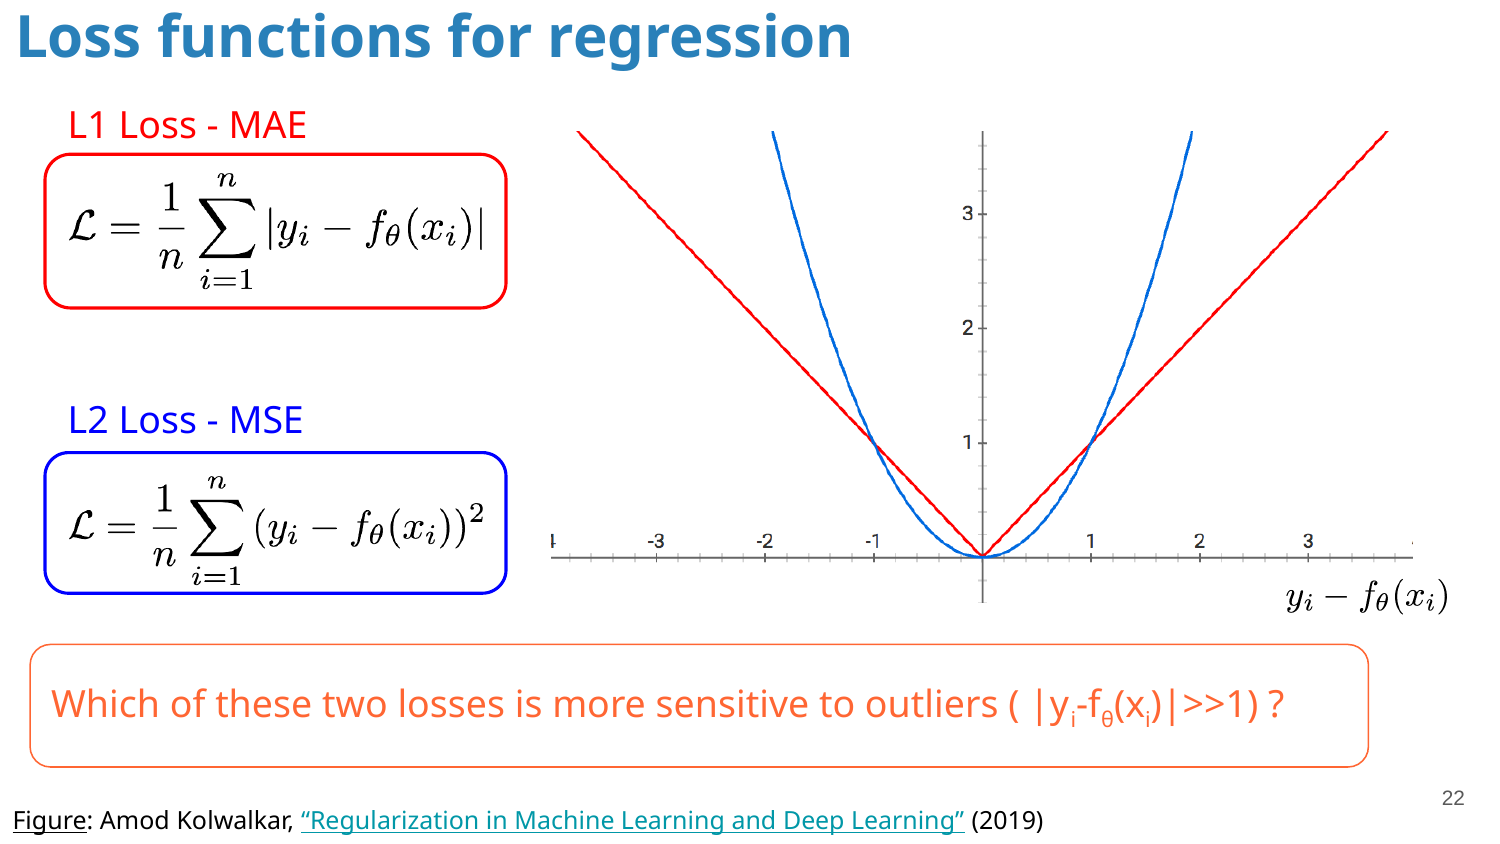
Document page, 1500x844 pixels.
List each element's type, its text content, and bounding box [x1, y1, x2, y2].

picture [68, 171, 483, 291]
text_box L2 Loss - MSE [52, 380, 506, 433]
text_box [45, 452, 507, 594]
text_box Which of these two losses is more sensitive to outliers ( |yi-fθ(xi)|>>1) ? [30, 644, 1369, 768]
text_box Figure: Amod Kolwalkar, “Regularization in Machine Learning and Deep Learning” (2019) [0, 789, 1413, 842]
picture [551, 131, 1450, 622]
picture [68, 474, 483, 586]
text_box [44, 154, 507, 308]
slide_number ‹#› [1389, 764, 1480, 830]
text_box L1 Loss - MAE [52, 86, 506, 139]
title Loss functions for regression [0, 0, 1350, 125]
